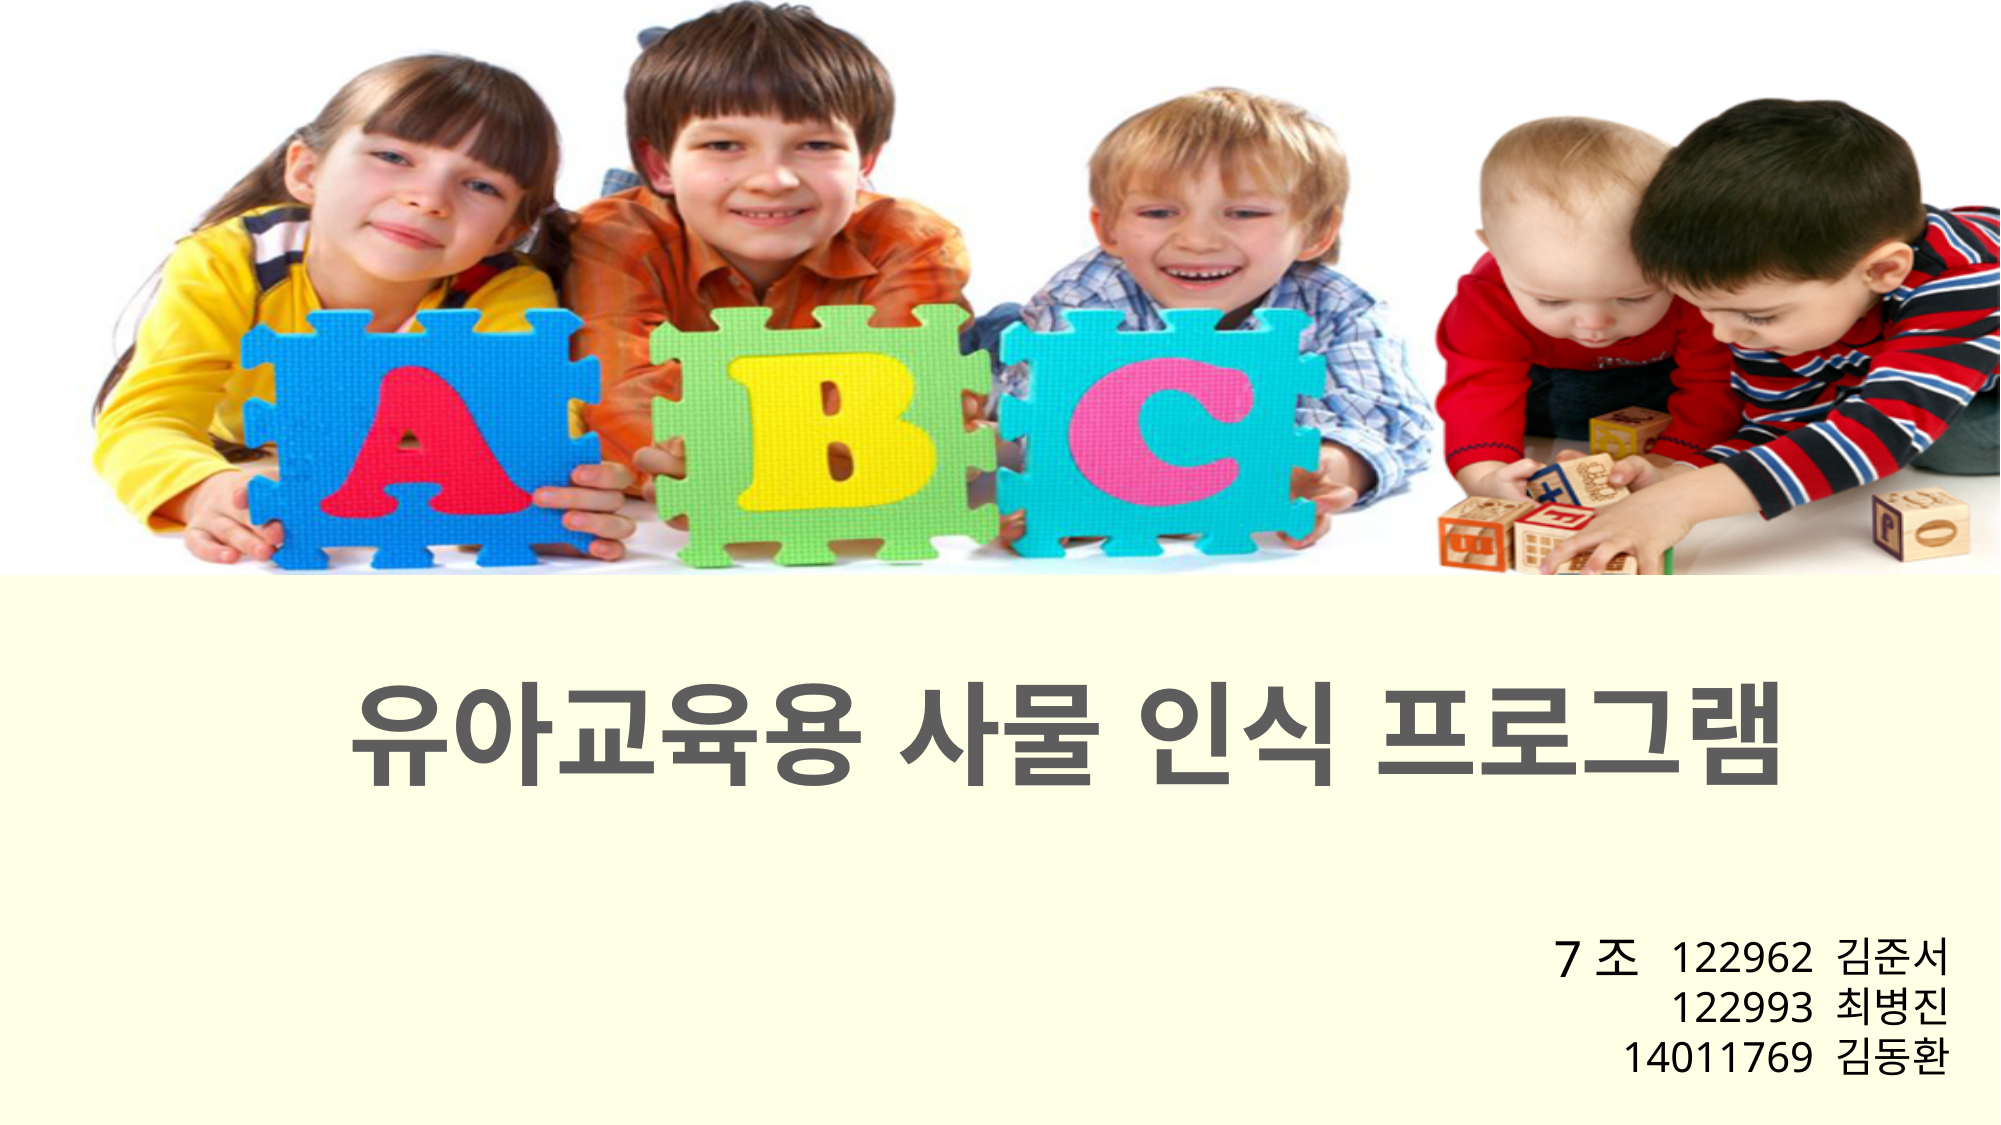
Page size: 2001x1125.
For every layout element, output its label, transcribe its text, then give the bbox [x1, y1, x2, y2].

picture [0, 0, 2000, 575]
text_box 유아교육용 사물 인식 프로그램 [333, 656, 1835, 806]
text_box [1539, 920, 1964, 1090]
